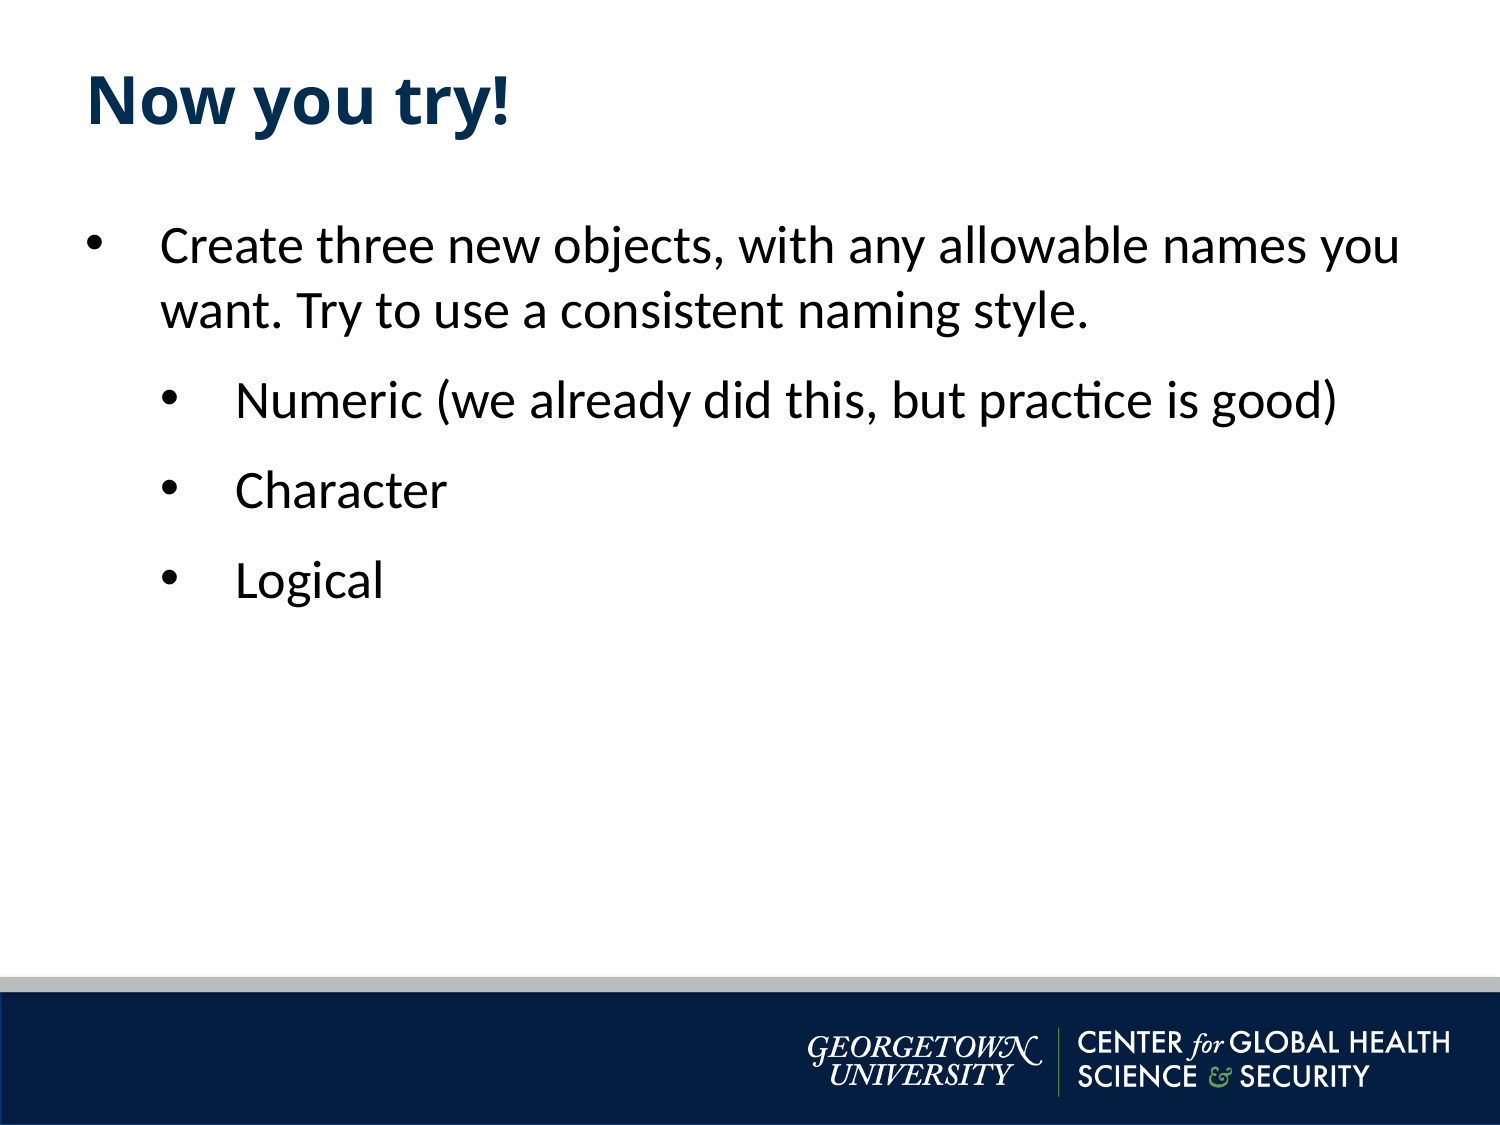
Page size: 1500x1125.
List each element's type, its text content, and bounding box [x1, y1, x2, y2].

text_box Now you try! [70, 50, 1153, 201]
text_box Create three new objects, with any allowable names you want. Try to use a consistent naming style. Numeric (we already did this, but practice is good) Character Logical [70, 201, 1430, 797]
picture [808, 1027, 1449, 1097]
